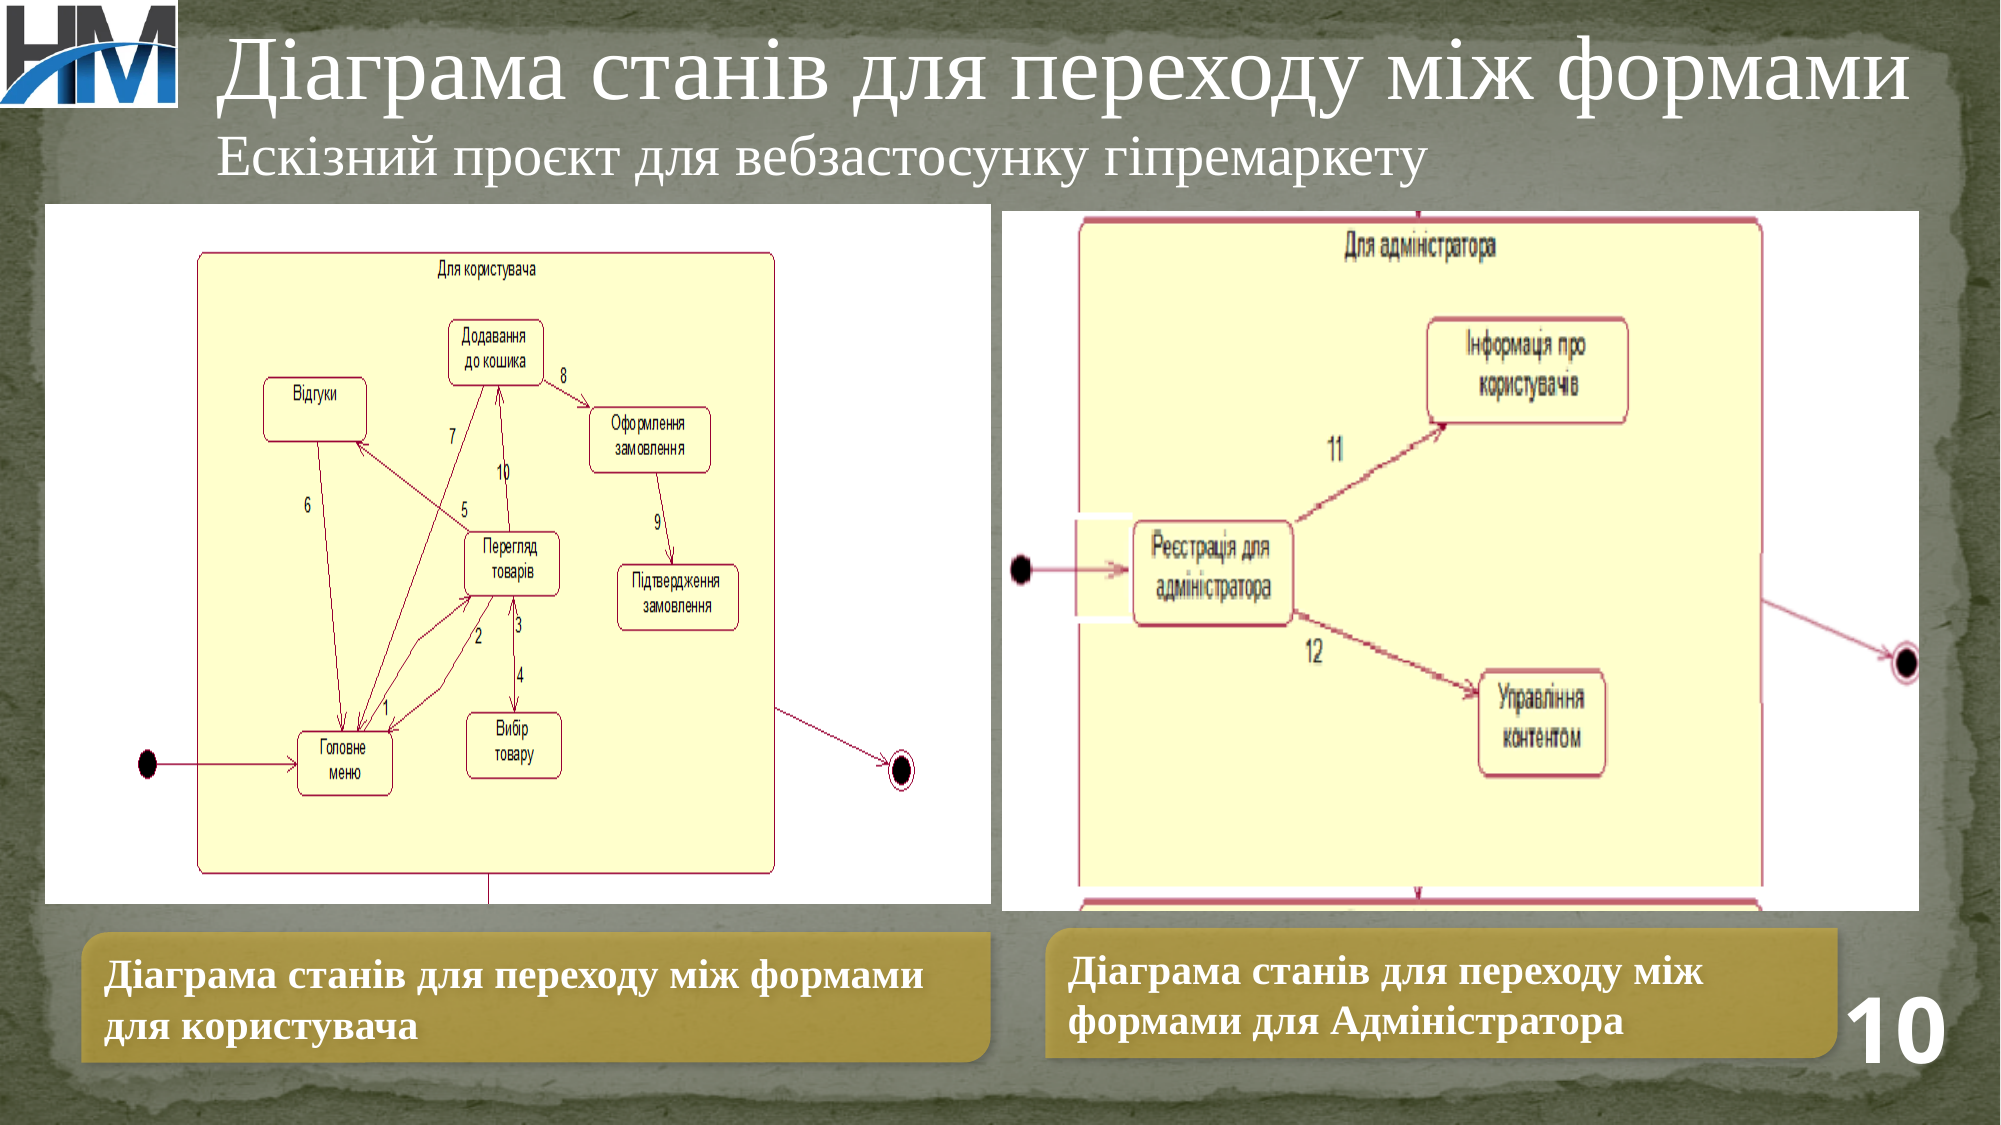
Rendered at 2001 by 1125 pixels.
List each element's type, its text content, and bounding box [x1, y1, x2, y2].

text_box Діаграма станів для переходу між формами для користувача [81, 932, 991, 1063]
picture [45, 204, 991, 904]
text_box Діаграма станів для переходу між формами для Адміністратора [1045, 927, 1838, 1059]
text_box Діаграма станів для переходу між формами Ескізний проєкт для вебзастосунку гіпремаркету [201, 0, 2000, 120]
picture [0, 0, 178, 108]
text_box 10 [1797, 964, 2000, 1089]
picture [1002, 211, 1919, 911]
